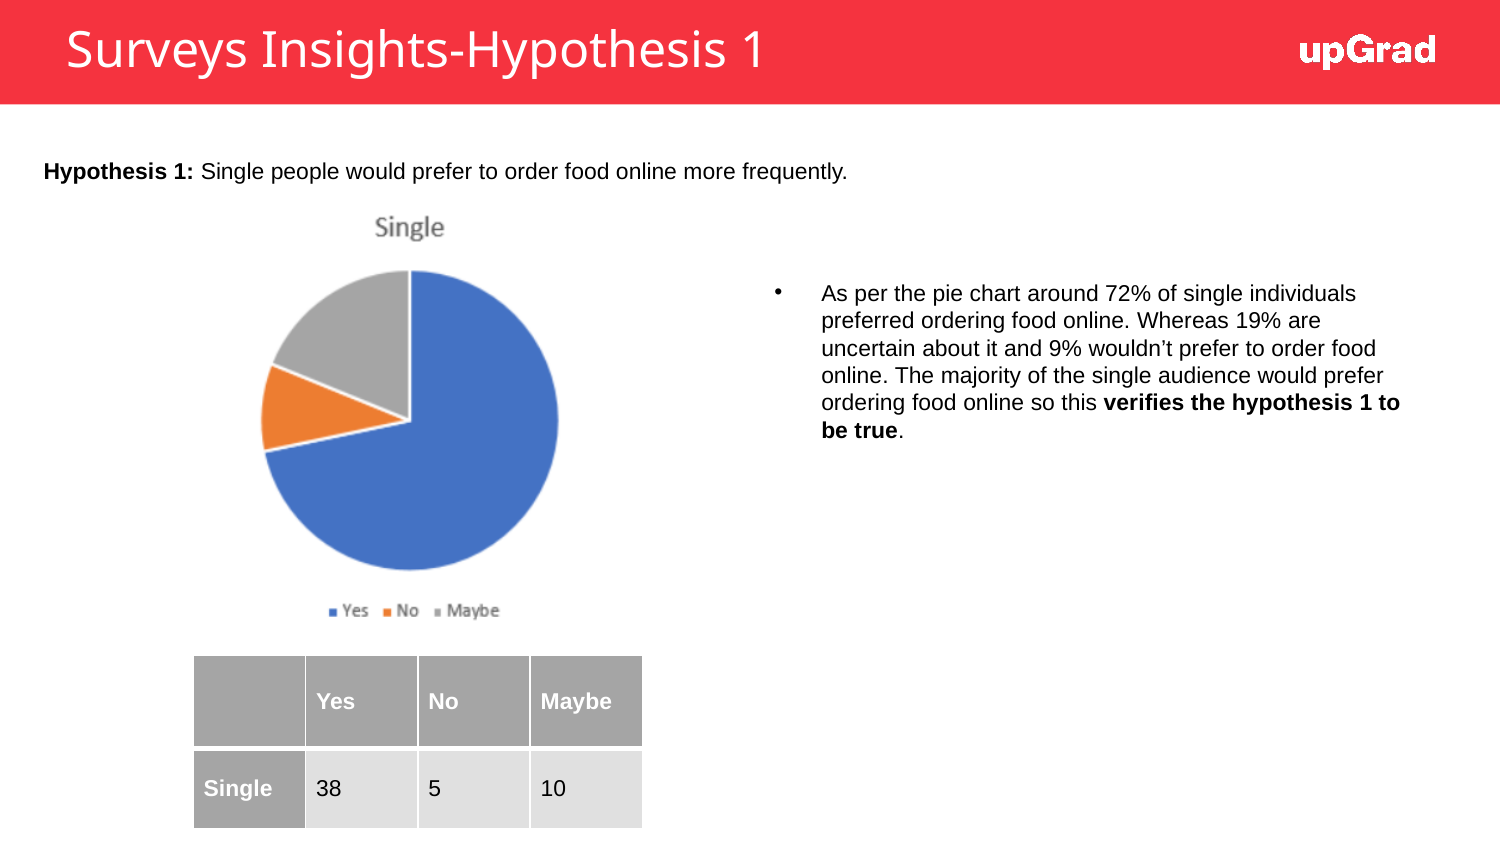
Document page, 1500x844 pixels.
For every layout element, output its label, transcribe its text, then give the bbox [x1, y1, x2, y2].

title Surveys Insights-Hypothesis 1 [51, 20, 1240, 83]
text_box Hypothesis 1: Single people would prefer to order food online more frequently. [28, 141, 1491, 810]
picture [171, 199, 668, 631]
picture [1300, 34, 1435, 70]
table_header Maybe [531, 656, 642, 746]
table_header No [419, 656, 529, 746]
table_cell 5 [419, 751, 529, 828]
table_cell 10 [531, 751, 642, 828]
table_cell 38 [306, 751, 417, 828]
table_header Yes [306, 656, 417, 746]
text_box As per the pie chart around 72% of single individuals preferred ordering food online. Whereas 19% are uncertain about it and 9% wouldn’t prefer to order food online. The majority of the single audience would prefer ordering food online so this verifies the hypothesis 1 to be true. [759, 270, 1425, 451]
table_cell Single [194, 751, 305, 828]
table_header [194, 656, 305, 746]
